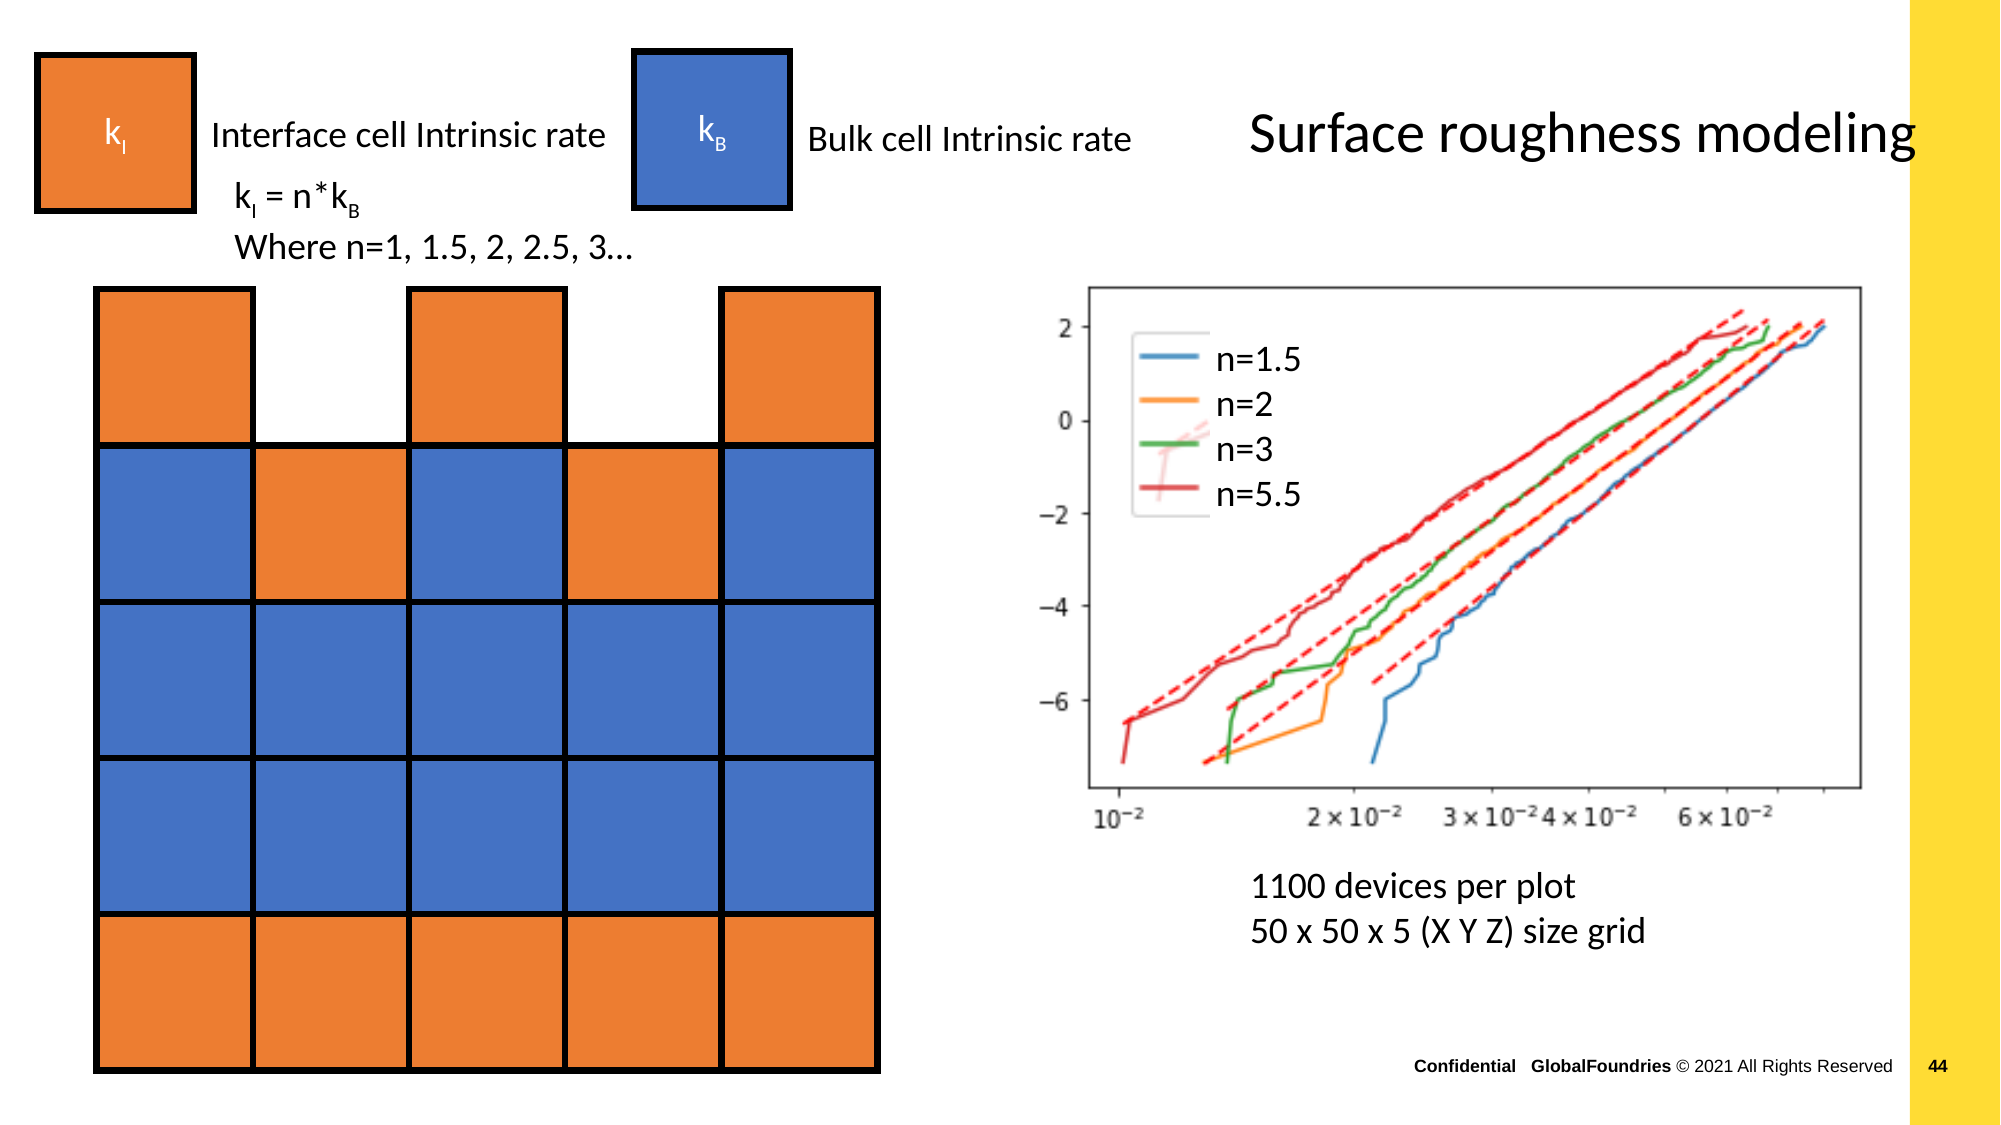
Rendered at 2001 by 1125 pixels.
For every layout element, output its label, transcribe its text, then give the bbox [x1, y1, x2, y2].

text_box [252, 444, 408, 601]
text_box Bulk cell Intrinsic rate [792, 106, 1148, 167]
text_box [720, 601, 879, 757]
text_box [95, 288, 254, 444]
text_box [408, 444, 564, 601]
text_box [564, 757, 720, 913]
text_box Surface roughness modeling [1234, 86, 1932, 172]
text_box [252, 757, 408, 913]
text_box [720, 913, 879, 1071]
text_box 1100 devices per plot 50 x 50 x 5 (X Y Z) size grid [1235, 853, 1662, 1003]
text_box [720, 444, 879, 601]
picture [1022, 271, 1874, 852]
text_box [408, 913, 564, 1071]
text_box [564, 601, 720, 757]
text_box [564, 913, 720, 1071]
text_box [564, 444, 720, 601]
text_box [408, 288, 566, 444]
text_box [95, 757, 252, 913]
text_box [720, 288, 879, 444]
text_box [720, 757, 879, 913]
text_box [252, 601, 408, 757]
text_box [95, 444, 252, 601]
text_box [95, 913, 252, 1071]
text_box Interface cell Intrinsic rate [196, 102, 622, 163]
text_box kI = n*kB Where n=1, 1.5, 2, 2.5, 3… [219, 163, 649, 275]
text_box kB [633, 51, 791, 209]
text_box [408, 601, 564, 757]
text_box [252, 913, 408, 1071]
text_box [408, 757, 564, 913]
text_box kI [36, 54, 195, 212]
text_box [95, 601, 252, 757]
